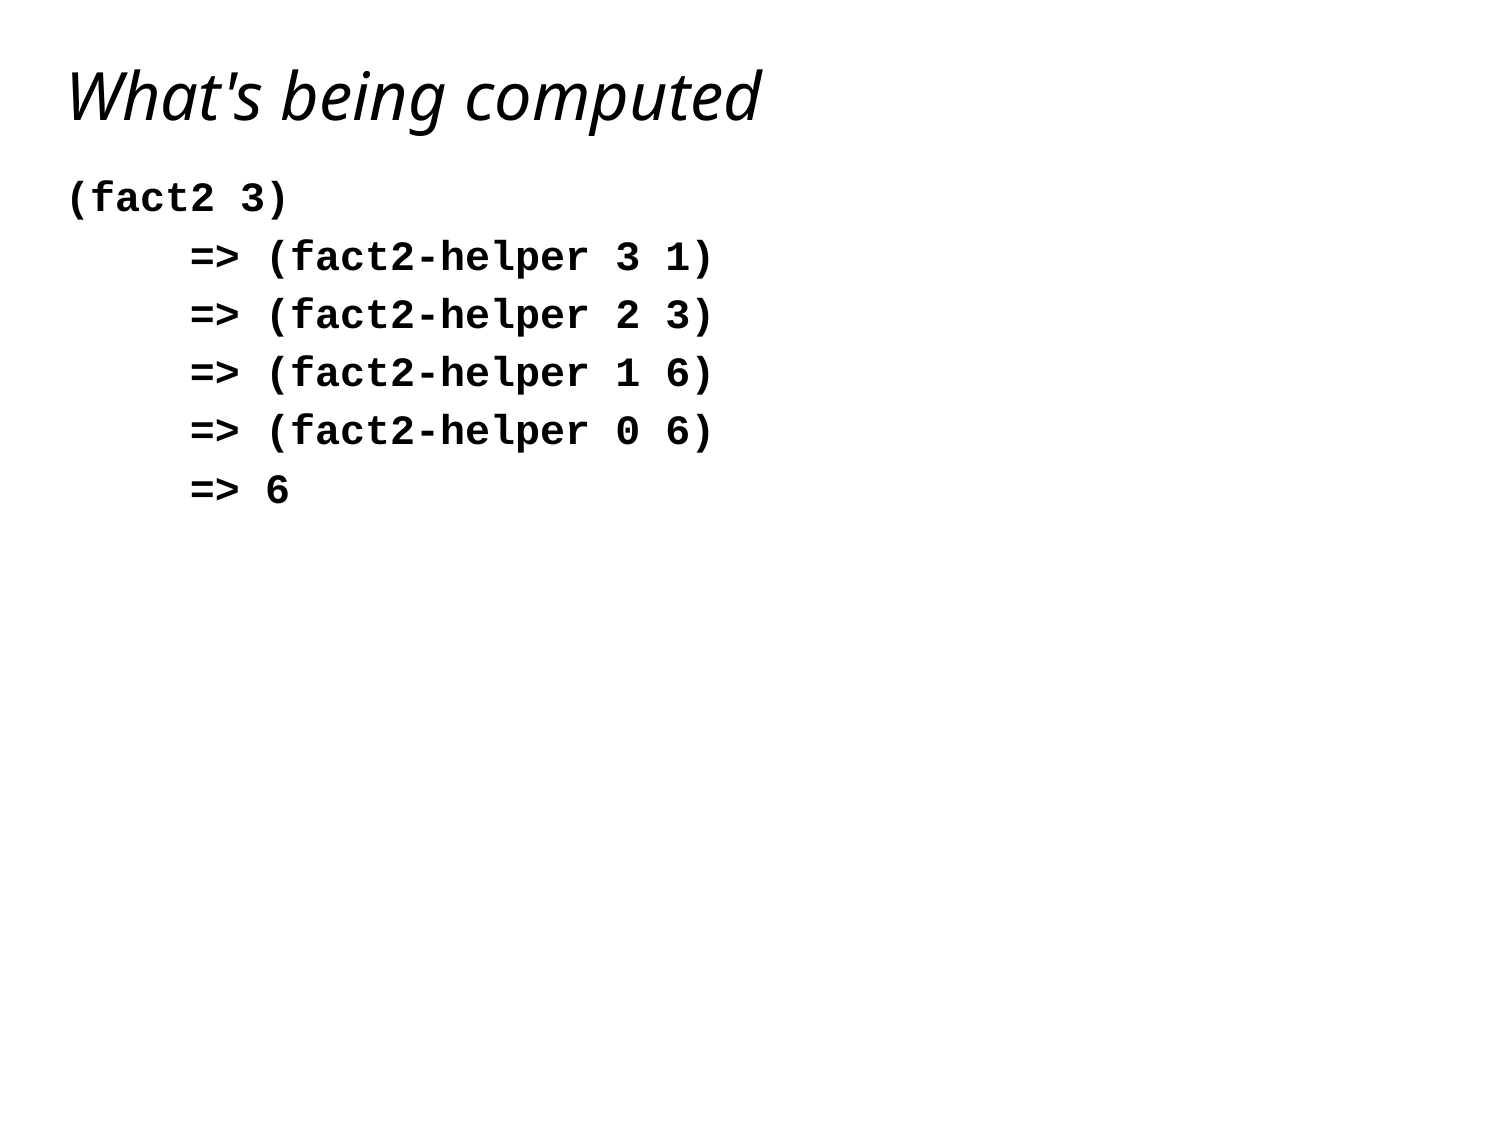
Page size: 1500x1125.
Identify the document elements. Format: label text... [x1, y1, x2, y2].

title What's being computed [49, 49, 1451, 138]
list (fact2 3) => (fact2-helper 3 1) => (fact2-helper 2 3) => (fact2-helper 1 6) => (fact2-helper 0 6) => 6 [49, 162, 1451, 1001]
